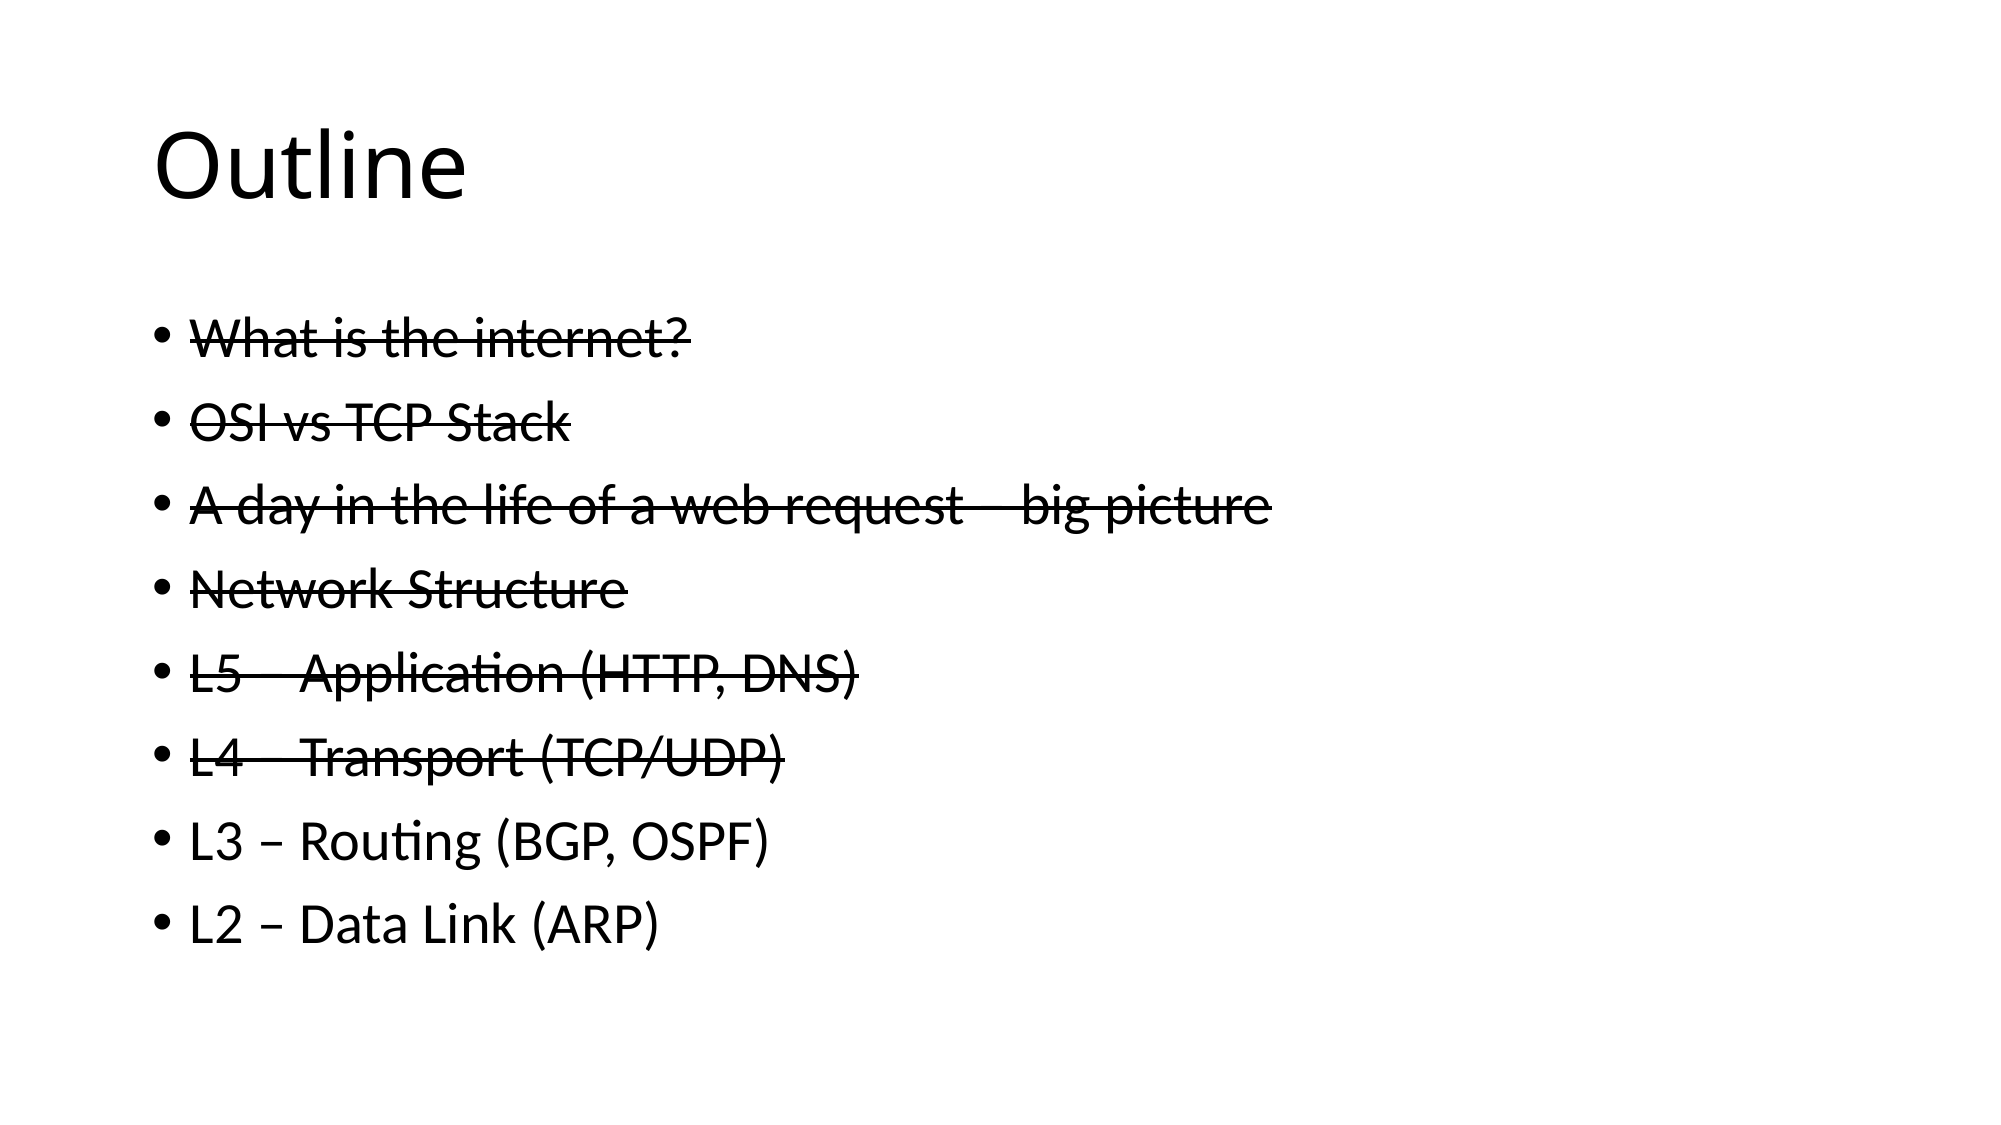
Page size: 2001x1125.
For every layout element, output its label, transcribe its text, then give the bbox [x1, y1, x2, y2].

list What is the internet? OSI vs TCP Stack A day in the life of a web request – big picture Network Structure L5 – Application (HTTP, DNS) L4 – Transport (TCP/UDP) L3 – Routing (BGP, OSPF) L2 – Data Link (ARP) [137, 299, 1863, 1014]
title Outline [137, 59, 1863, 278]
